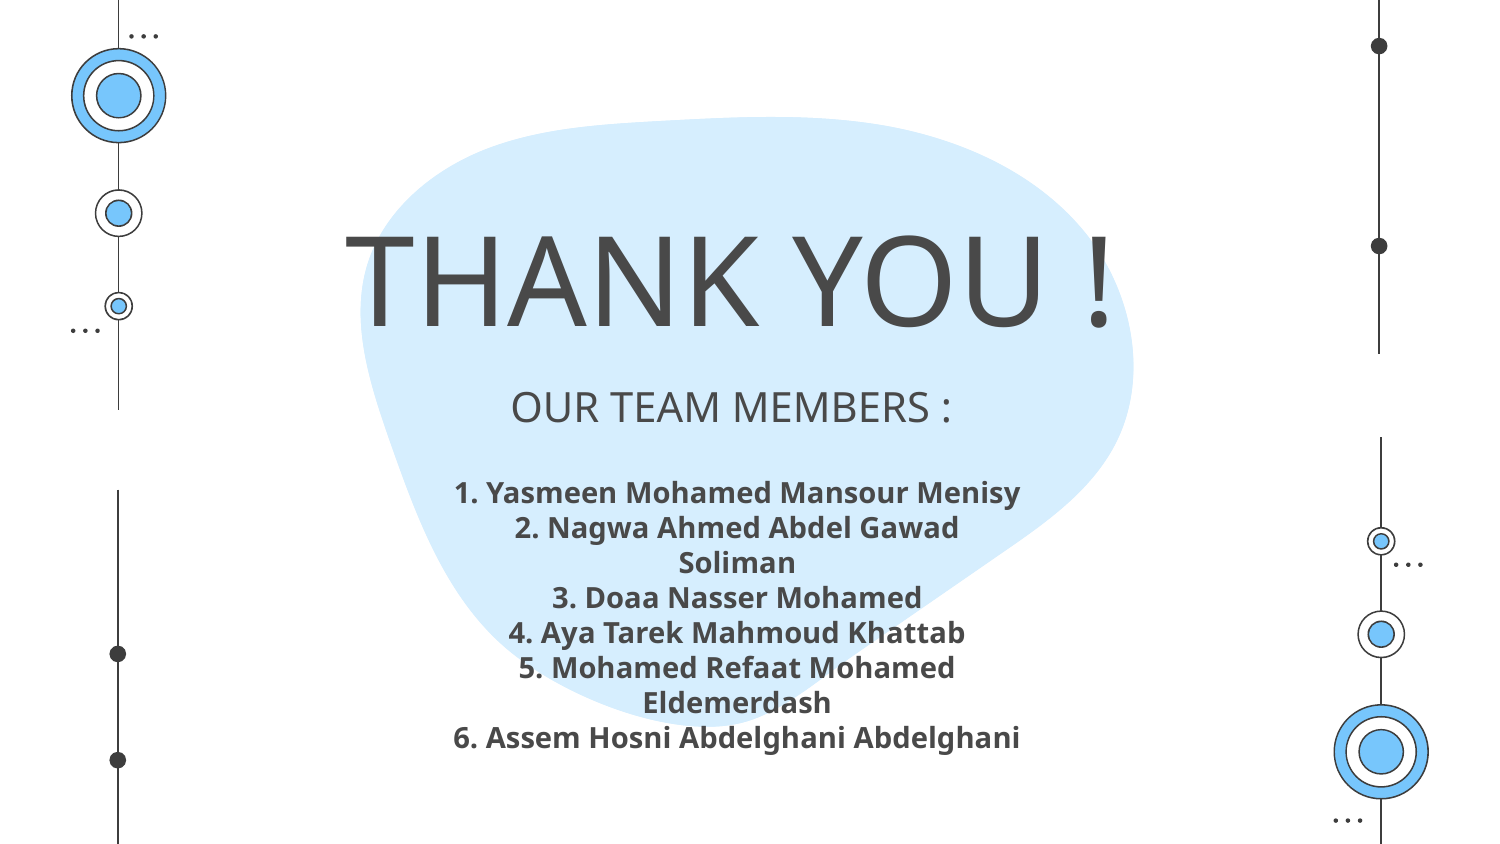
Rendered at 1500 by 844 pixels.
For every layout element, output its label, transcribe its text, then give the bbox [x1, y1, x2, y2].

title OUR TEAM MEMBERS : [387, 366, 1075, 498]
subtitle 1. Yasmeen Mohamed Mansour Menisy 2. Nagwa Ahmed Abdel Gawad Soliman 3. Doaa Nasser Mohamed 4. Aya Tarek Mahmoud Khattab 5. Mohamed Refaat Mohamed Eldemerdash 6. Assem Hosni Abdelghani Abdelghani [437, 459, 1038, 685]
title THANK YOU ! [249, 190, 1213, 366]
